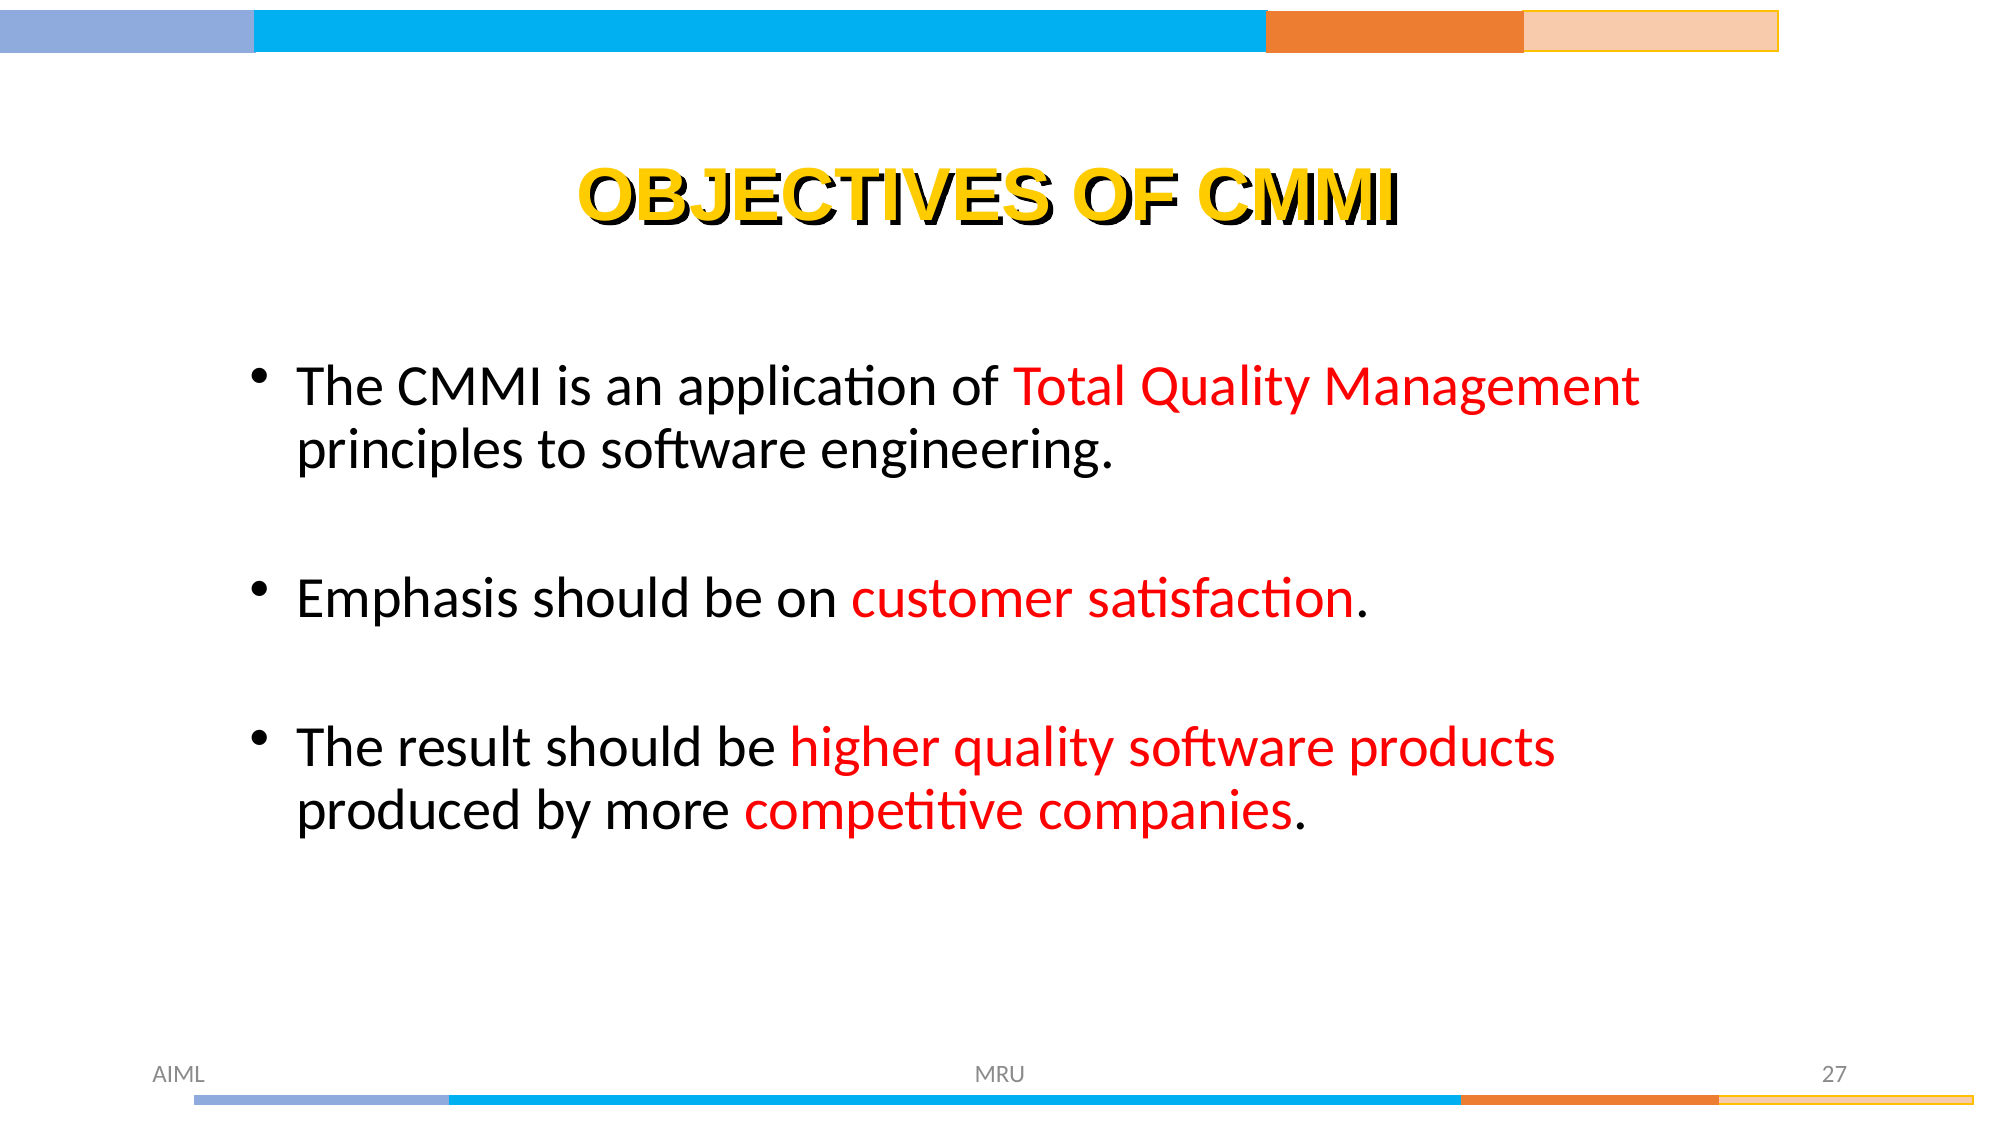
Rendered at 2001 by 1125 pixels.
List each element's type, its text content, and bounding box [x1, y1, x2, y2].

text_box OBJECTIVES OF CMMI [349, 137, 1625, 251]
slide_number 27 [1412, 1042, 1863, 1103]
footer MRU [662, 1042, 1338, 1103]
slide_number AIML [137, 1042, 588, 1103]
text_box The CMMI is an application of Total Quality Management principles to software engineering. Emphasis should be on customer satisfaction. The result should be higher quality software products produced by more competitive companies. [234, 347, 1673, 836]
